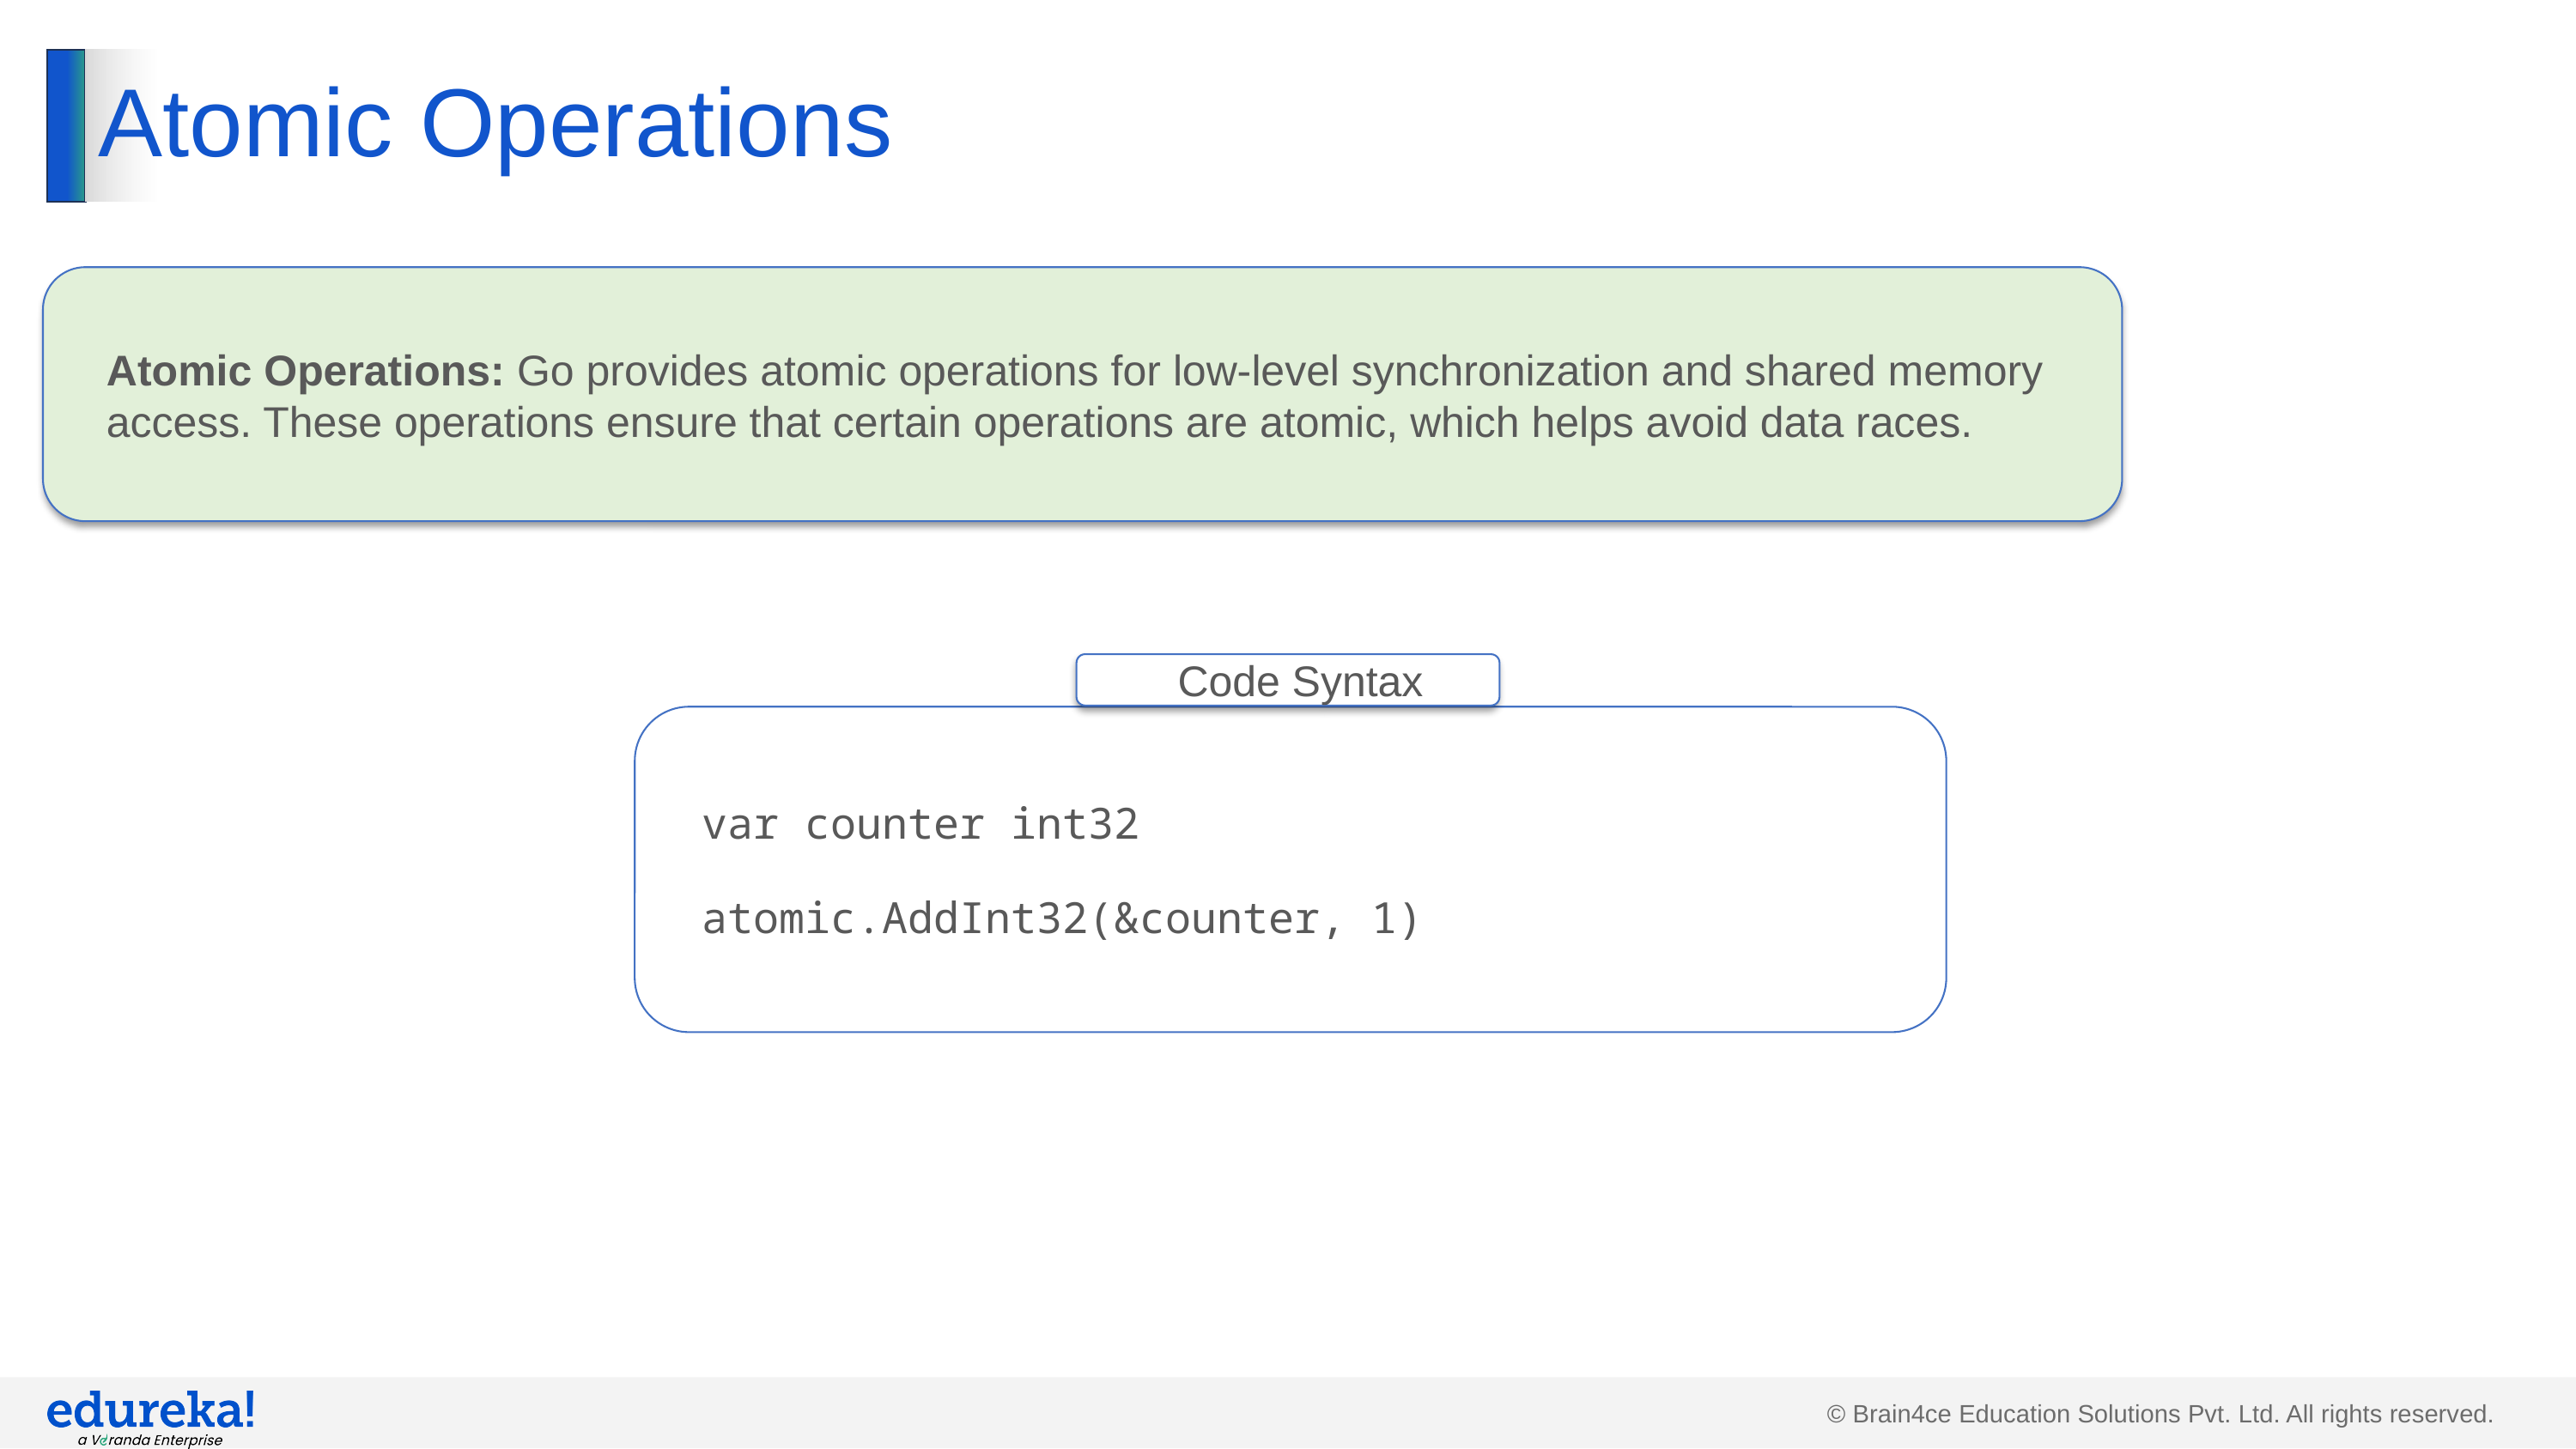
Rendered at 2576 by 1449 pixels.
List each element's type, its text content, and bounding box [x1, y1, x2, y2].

title Atomic Operations [85, 49, 2491, 202]
text_box Code Syntax [1076, 654, 1500, 706]
text_box var counter int32 atomic.AddInt32(&counter, 1) [635, 706, 1947, 1033]
text_box Atomic Operations: Go provides atomic operations for low-level synchronization and shared memory access. These operations ensure that certain operations are atomic, which helps avoid data races. [43, 267, 2123, 522]
picture [47, 1391, 253, 1449]
